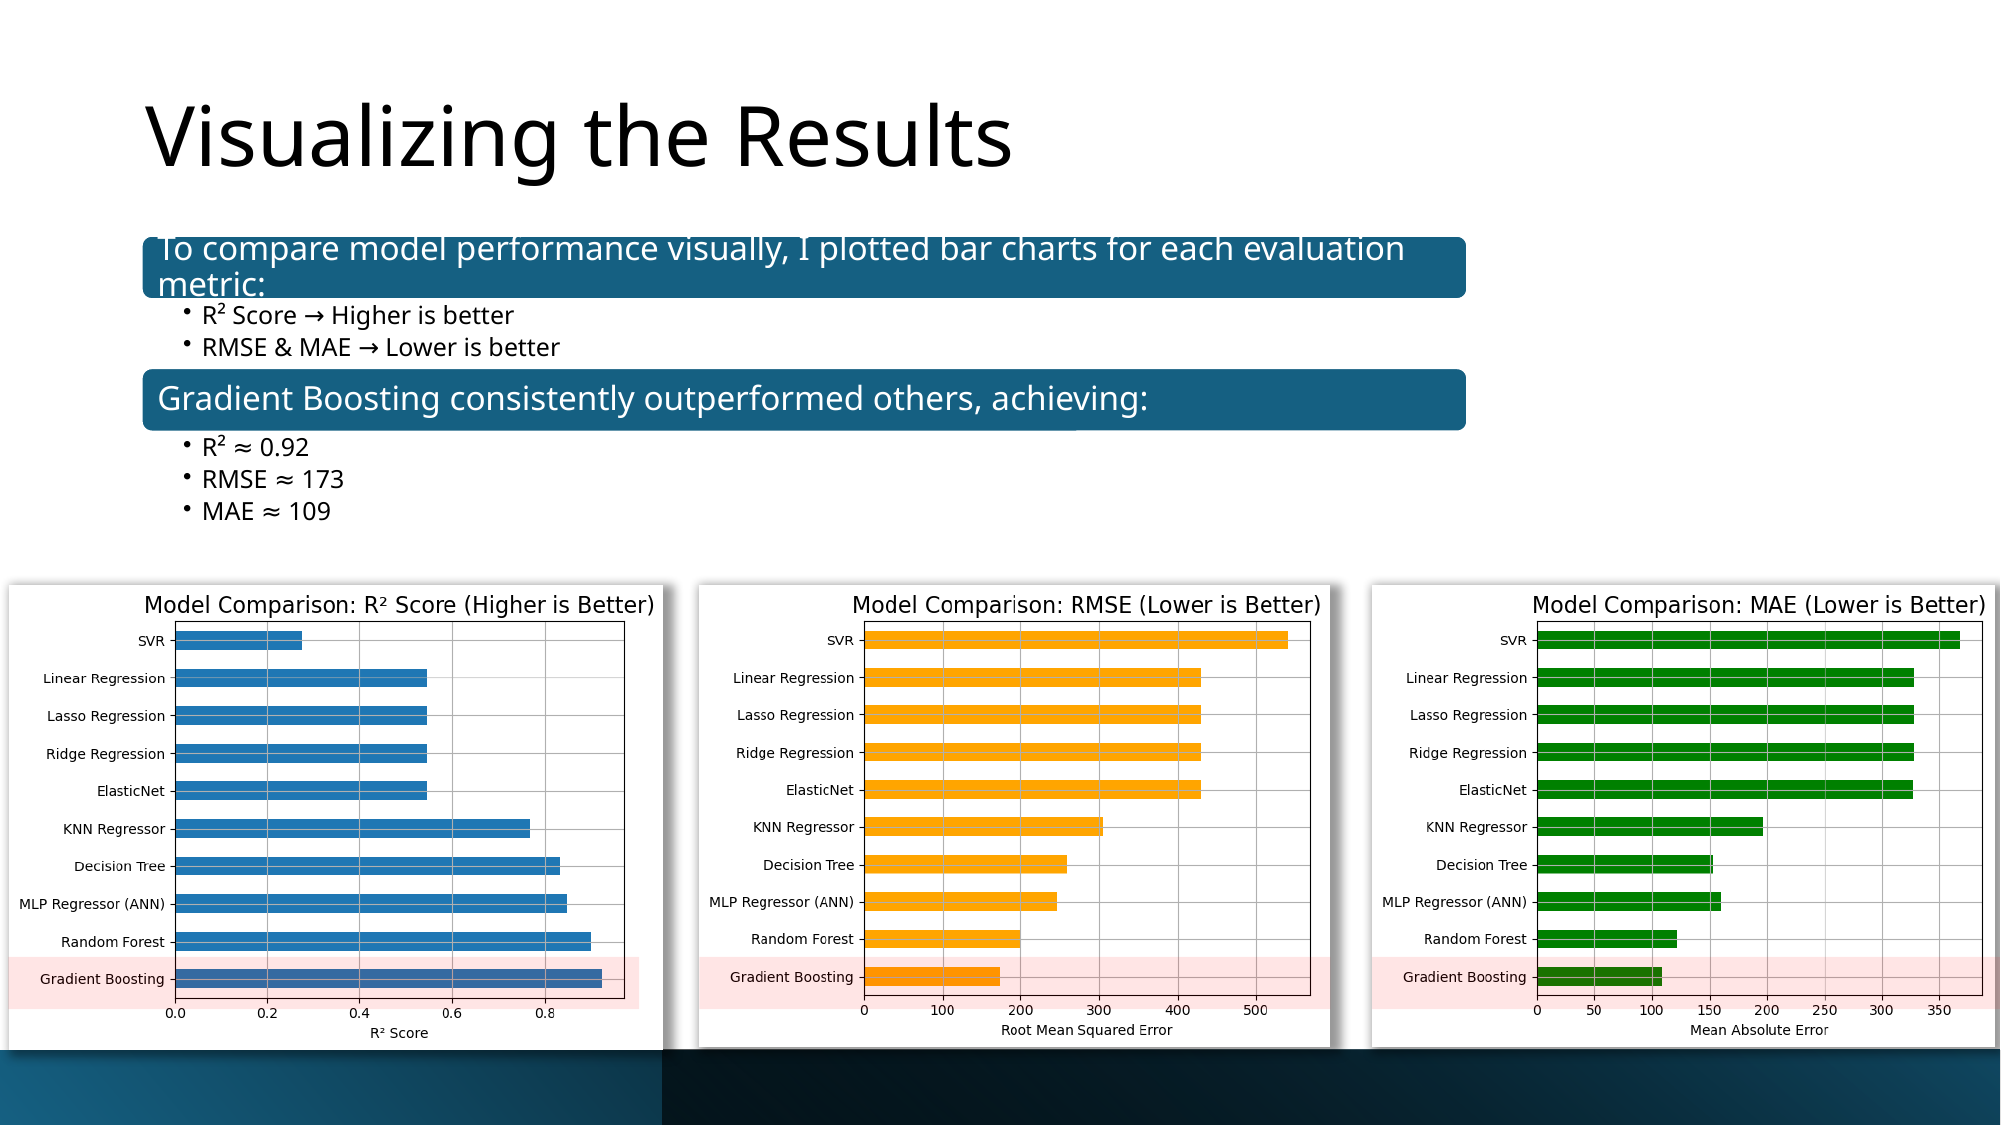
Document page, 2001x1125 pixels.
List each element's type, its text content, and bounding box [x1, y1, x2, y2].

text_box [0, 0, 2000, 1048]
picture [1371, 584, 1996, 1048]
picture [9, 584, 663, 1051]
text_box [0, 1048, 661, 1125]
text_box [1996, 955, 2000, 1011]
text_box [661, 1048, 2000, 1125]
picture [698, 584, 1330, 1048]
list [140, 207, 1469, 563]
title Visualizing the Results [130, 0, 1269, 193]
